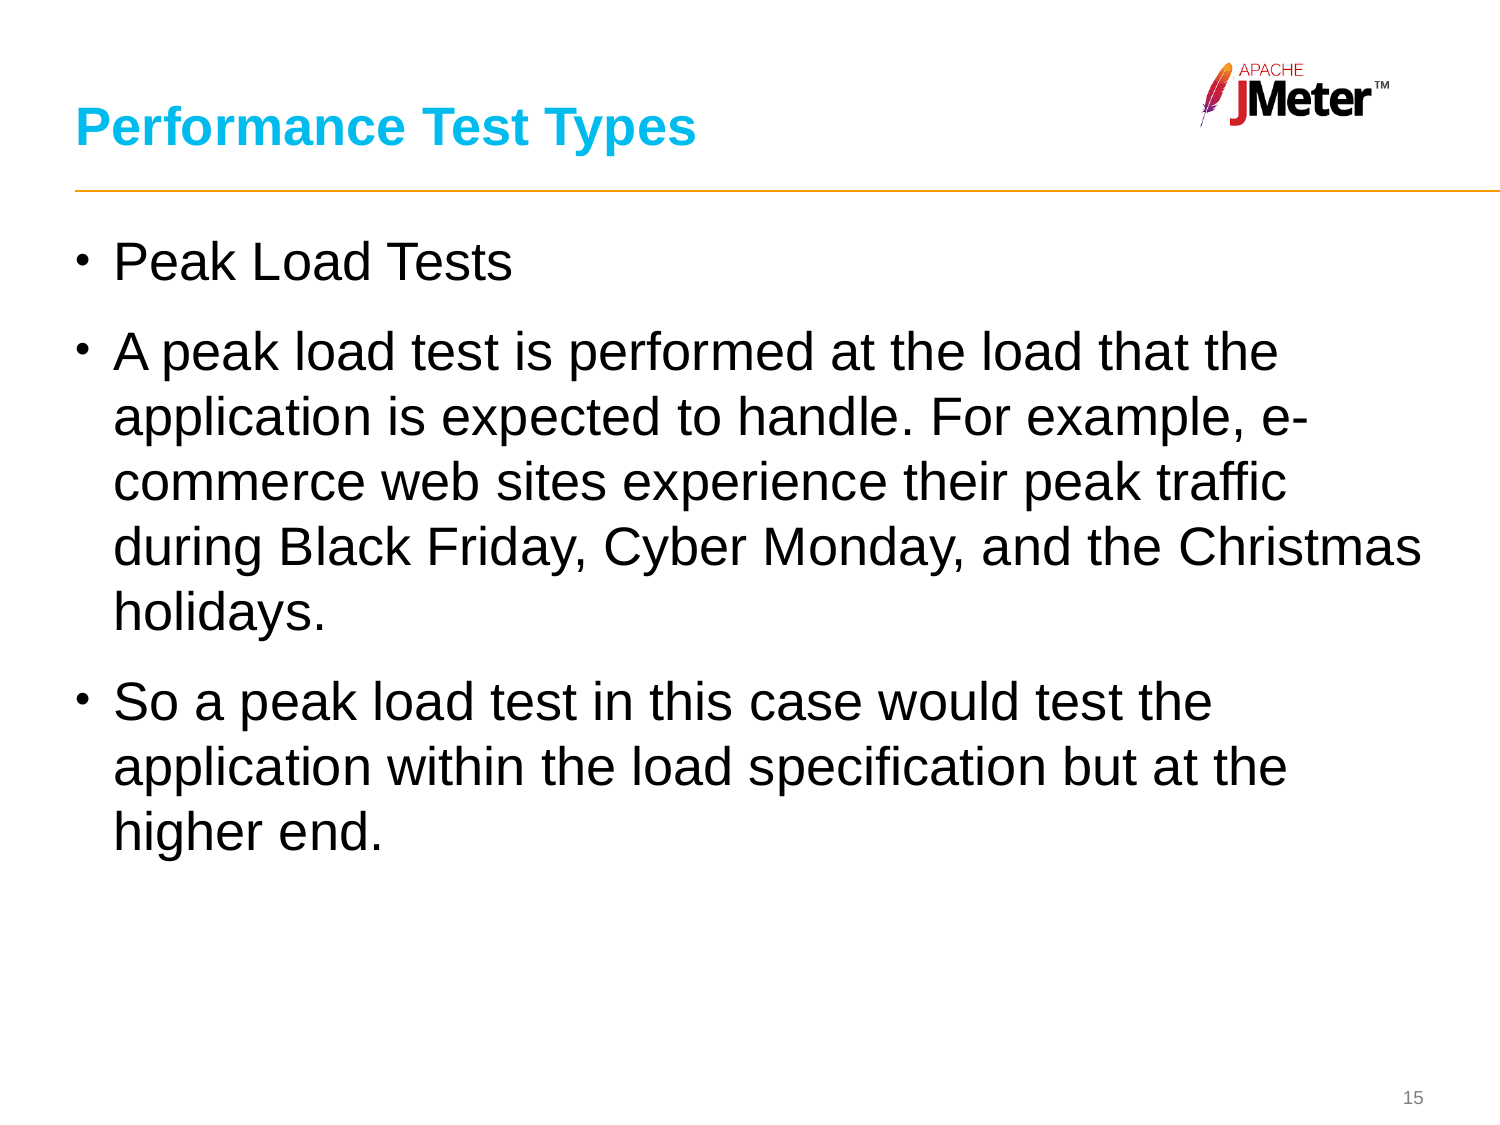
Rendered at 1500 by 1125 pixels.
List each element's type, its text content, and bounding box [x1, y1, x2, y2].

list Peak Load Tests A peak load test is performed at the load that the application is expected to handle. For example, e-commerce web sites experience their peak traffic during Black Friday, Cyber Monday, and the Christmas holidays. So a peak load test in this case would test the application within the load specification but at the higher end. [75, 226, 1425, 1018]
title Performance Test Types [75, 27, 1422, 157]
